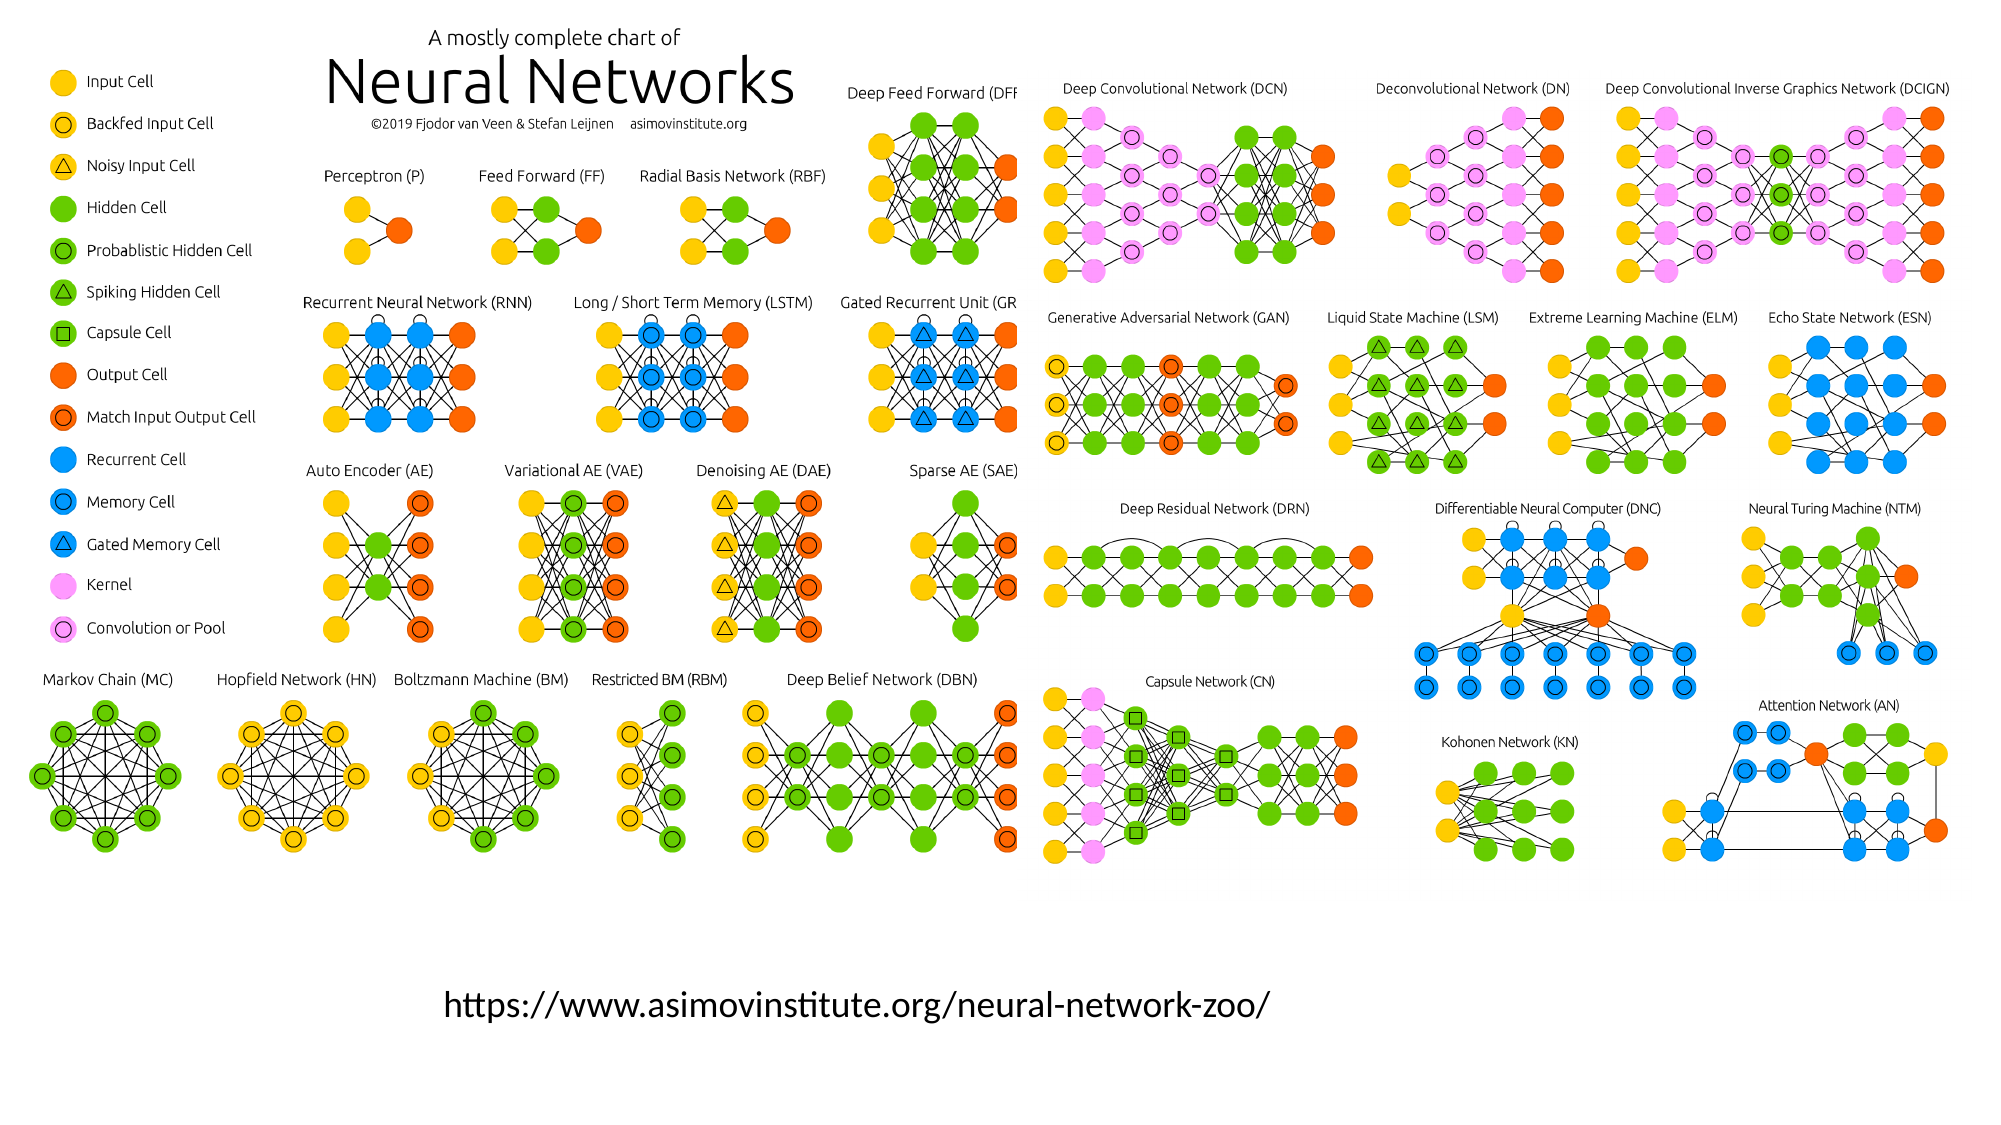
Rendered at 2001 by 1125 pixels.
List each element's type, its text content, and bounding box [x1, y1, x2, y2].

text_box https://www.asimovinstitute.org/neural-network-zoo/ [428, 972, 1429, 1033]
picture [0, 0, 1972, 901]
